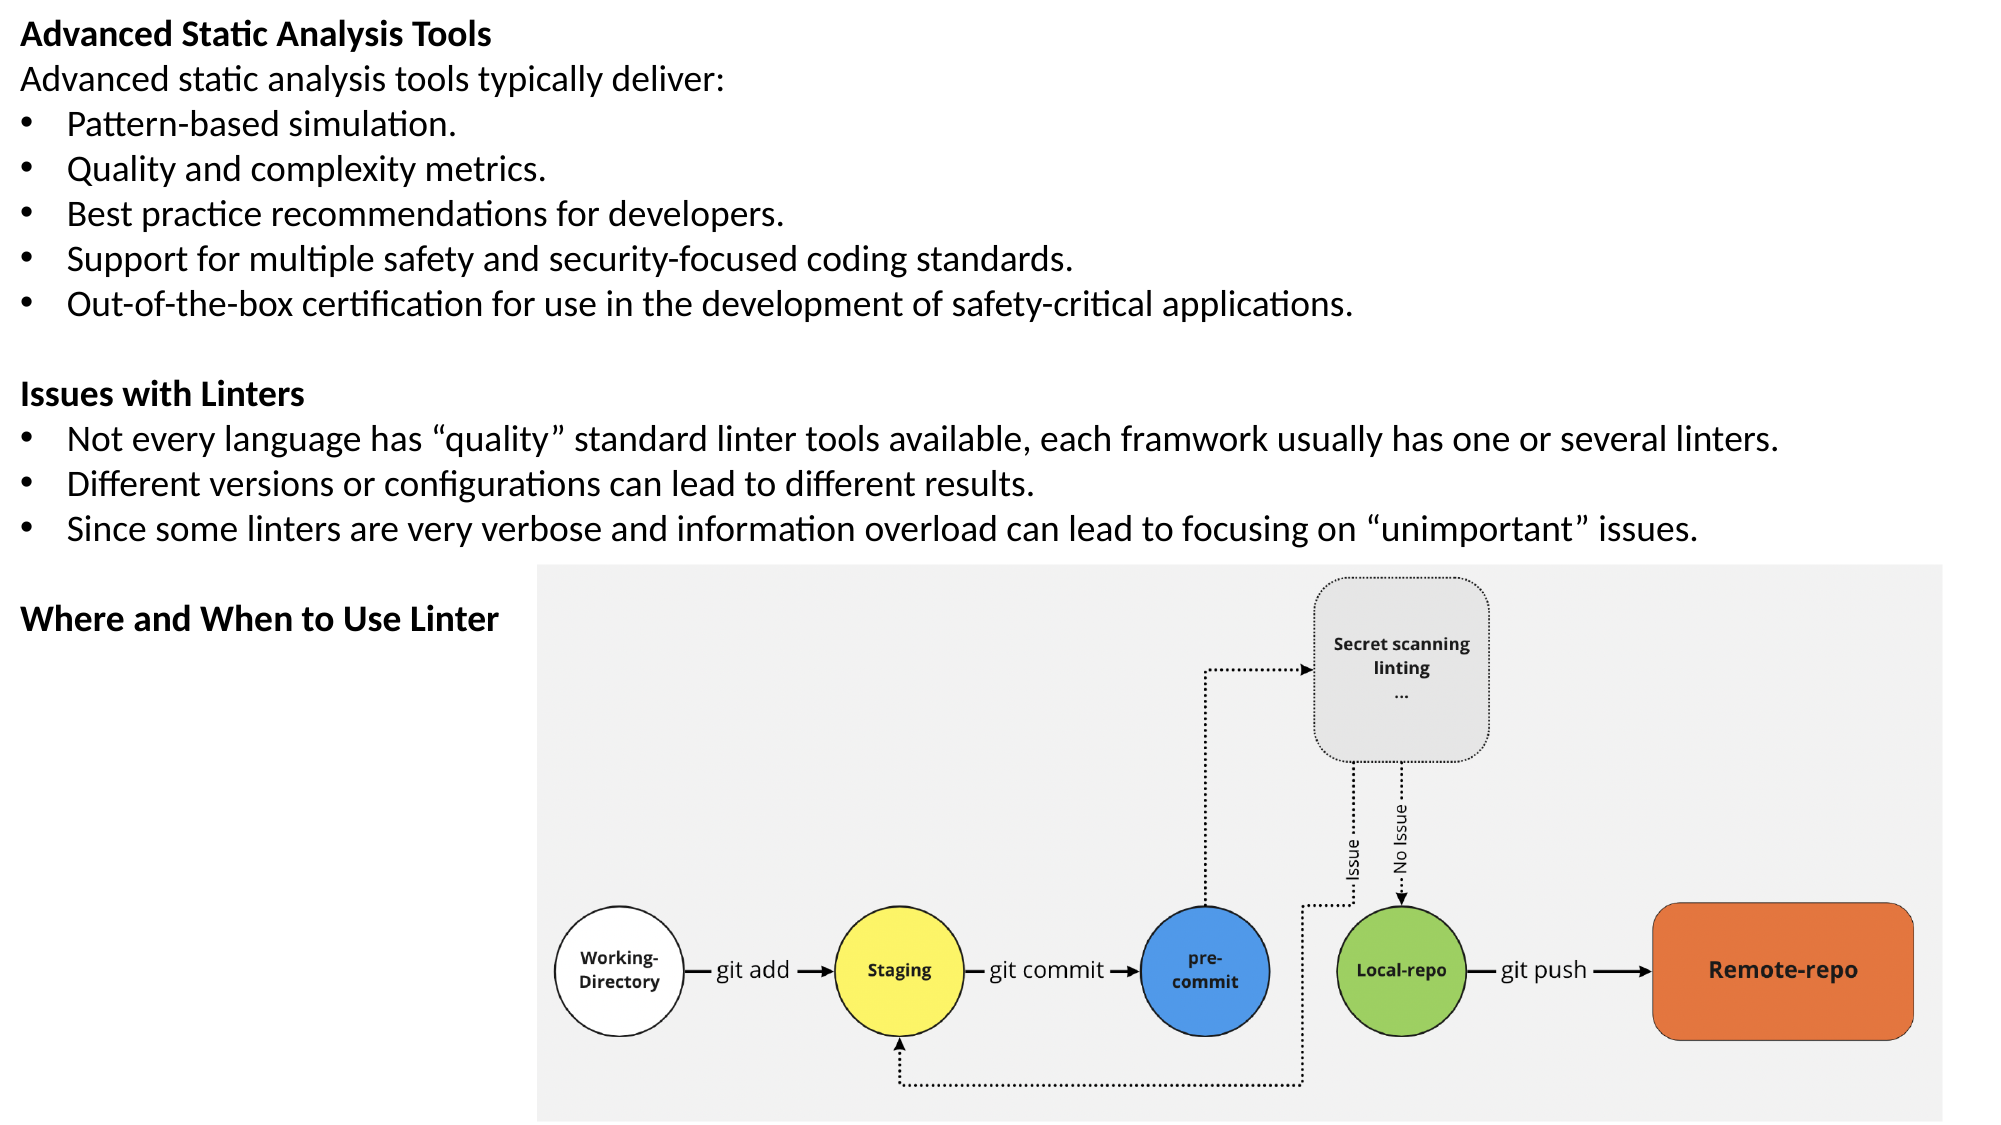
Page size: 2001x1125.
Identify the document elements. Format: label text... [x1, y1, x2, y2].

picture [536, 561, 1945, 1124]
text_box Advanced Static Analysis Tools Advanced static analysis tools typically deliver: Pattern-based simulation. Quality and complexity metrics. Best practice recommendations for developers. Support for multiple safety and security-focused coding standards. Out-of-the-box certification for use in the development of safety-critical applications. Issues with Linters Not every language has “quality” standard linter tools available, each framwork usually has one or several linters. Different versions or configurations can lead to different results. Since some linters are very verbose and information overload can lead to focusing on “unimportant” issues. Where and When to Use Linter [5, 1, 2000, 782]
